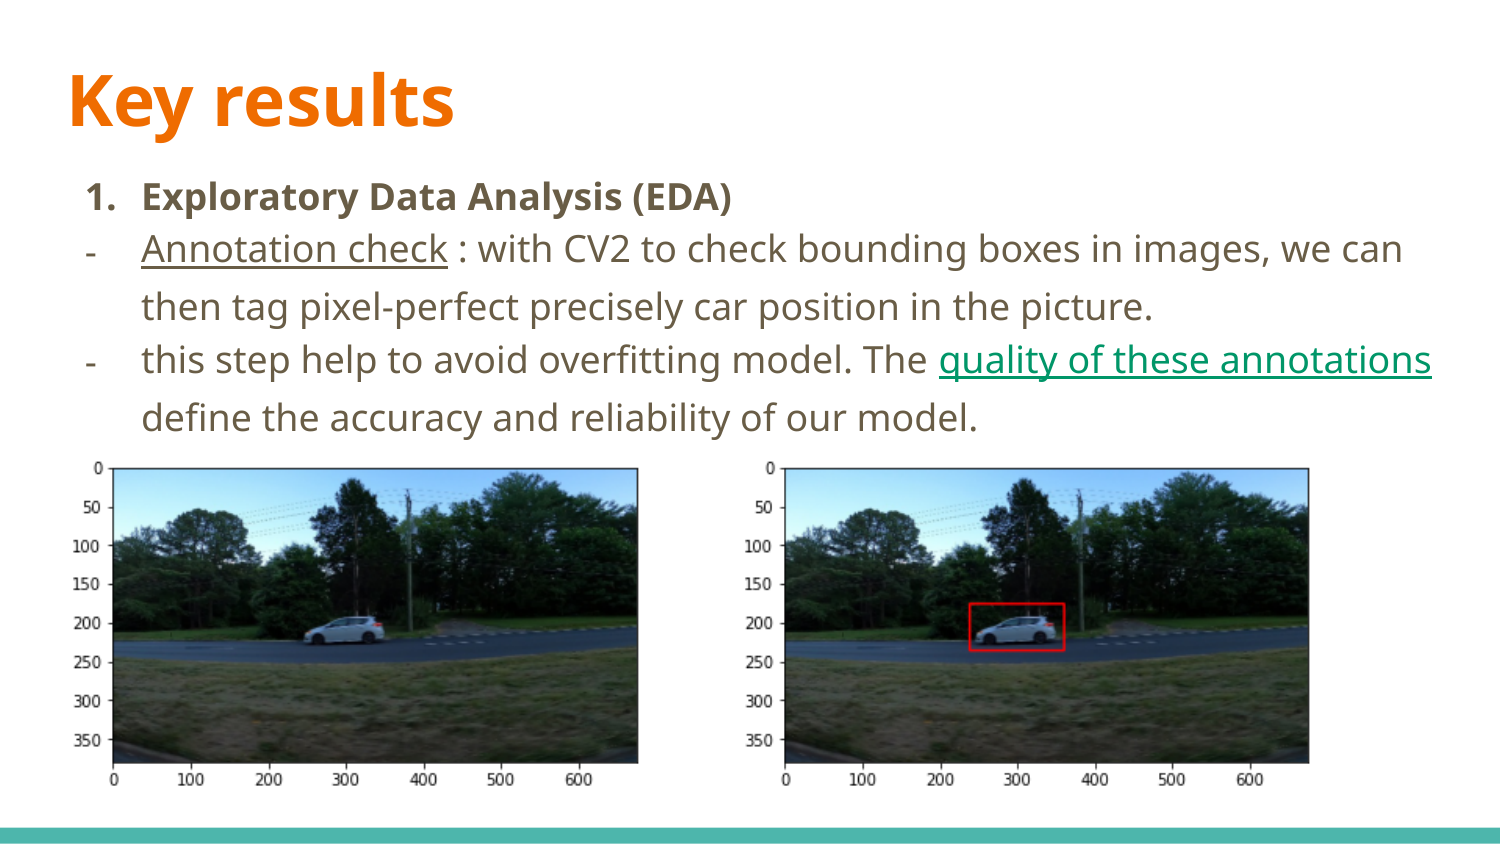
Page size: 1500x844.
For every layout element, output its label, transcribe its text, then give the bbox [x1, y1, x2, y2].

picture [732, 451, 1320, 801]
picture [61, 451, 648, 801]
list Exploratory Data Analysis (EDA) Annotation check : with CV2 to check bounding boxes in images, we can then tag pixel-perfect precisely car position in the picture. this step help to avoid overfitting model. The quality of these annotations define the accuracy and reliability of our model. [51, 151, 1449, 693]
title Key results [51, 40, 1449, 151]
